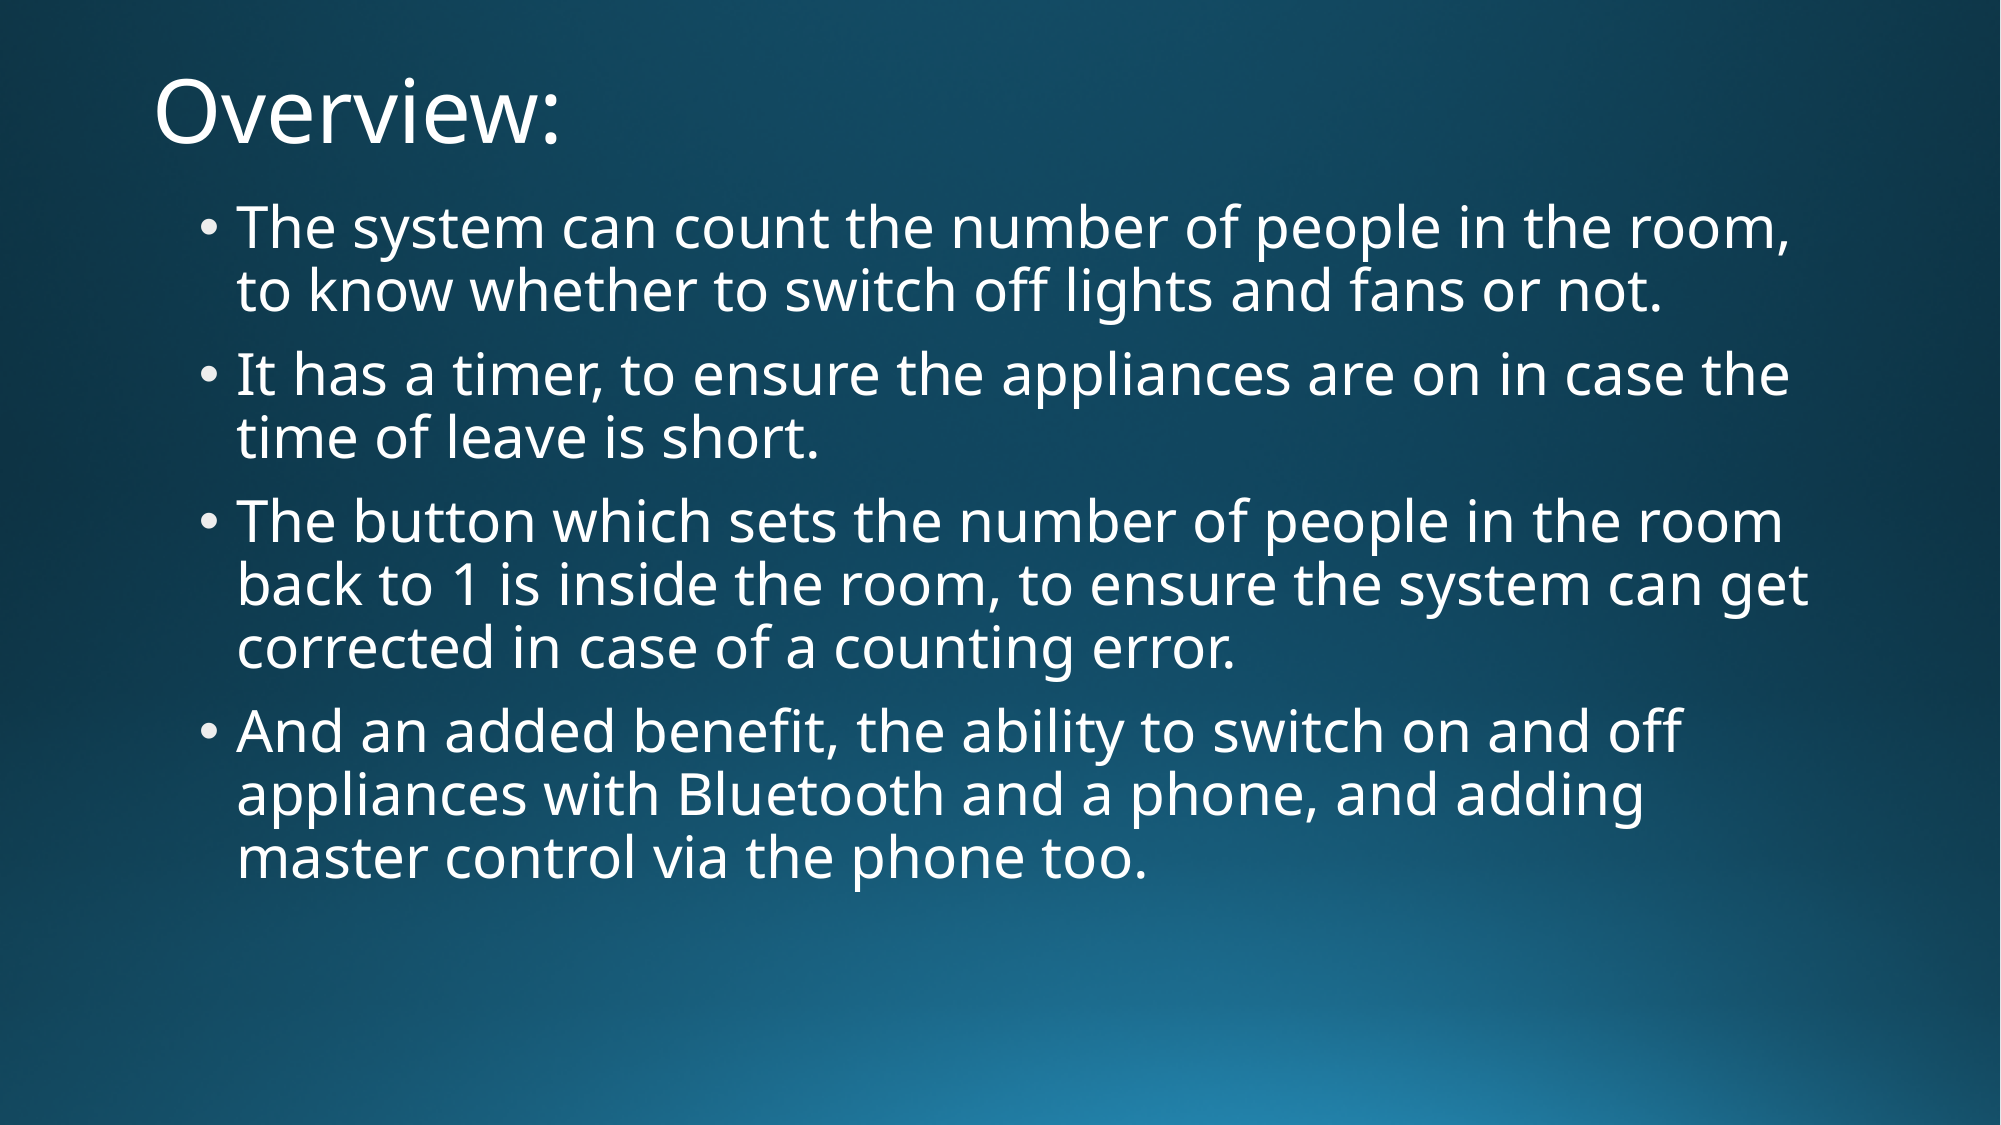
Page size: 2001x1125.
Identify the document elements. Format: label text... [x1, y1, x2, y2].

title Overview: [137, 59, 1863, 278]
picture [0, 0, 2001, 1125]
list The system can count the number of people in the room, to know whether to switch off lights and fans or not. It has a timer, to ensure the appliances are on in case the time of leave is short. The button which sets the number of people in the room back to 1 is inside the room, to ensure the system can get corrected in case of a counting error. And an added benefit, the ability to switch on and off appliances with Bluetooth and a phone, and adding master control via the phone too. [183, 191, 1863, 1023]
